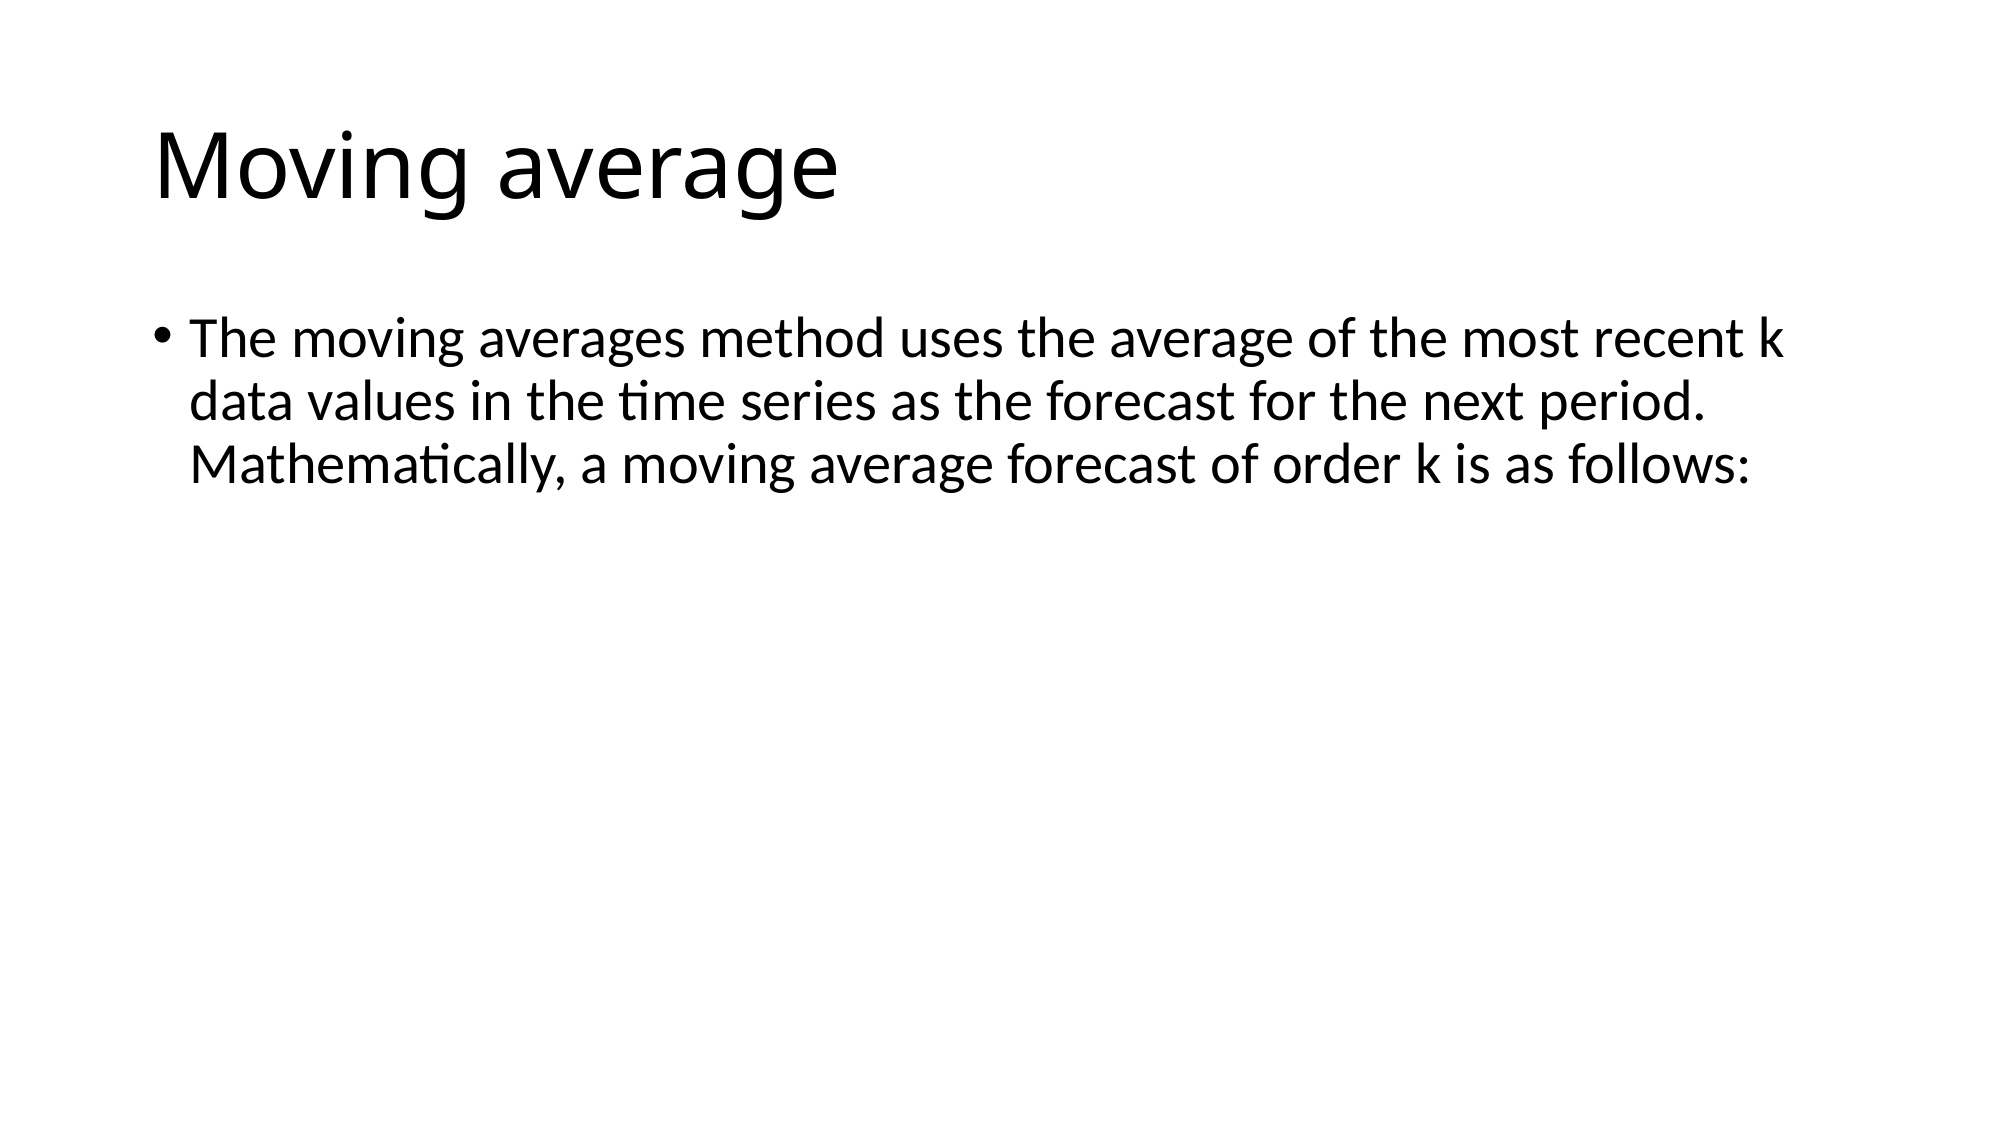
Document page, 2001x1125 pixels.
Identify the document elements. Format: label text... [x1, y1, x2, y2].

list The moving averages method uses the average of the most recent k data values in the time series as the forecast for the next period. Mathematically, a moving average forecast of order k is as follows: [137, 299, 1863, 1014]
title Moving average [137, 59, 1863, 278]
